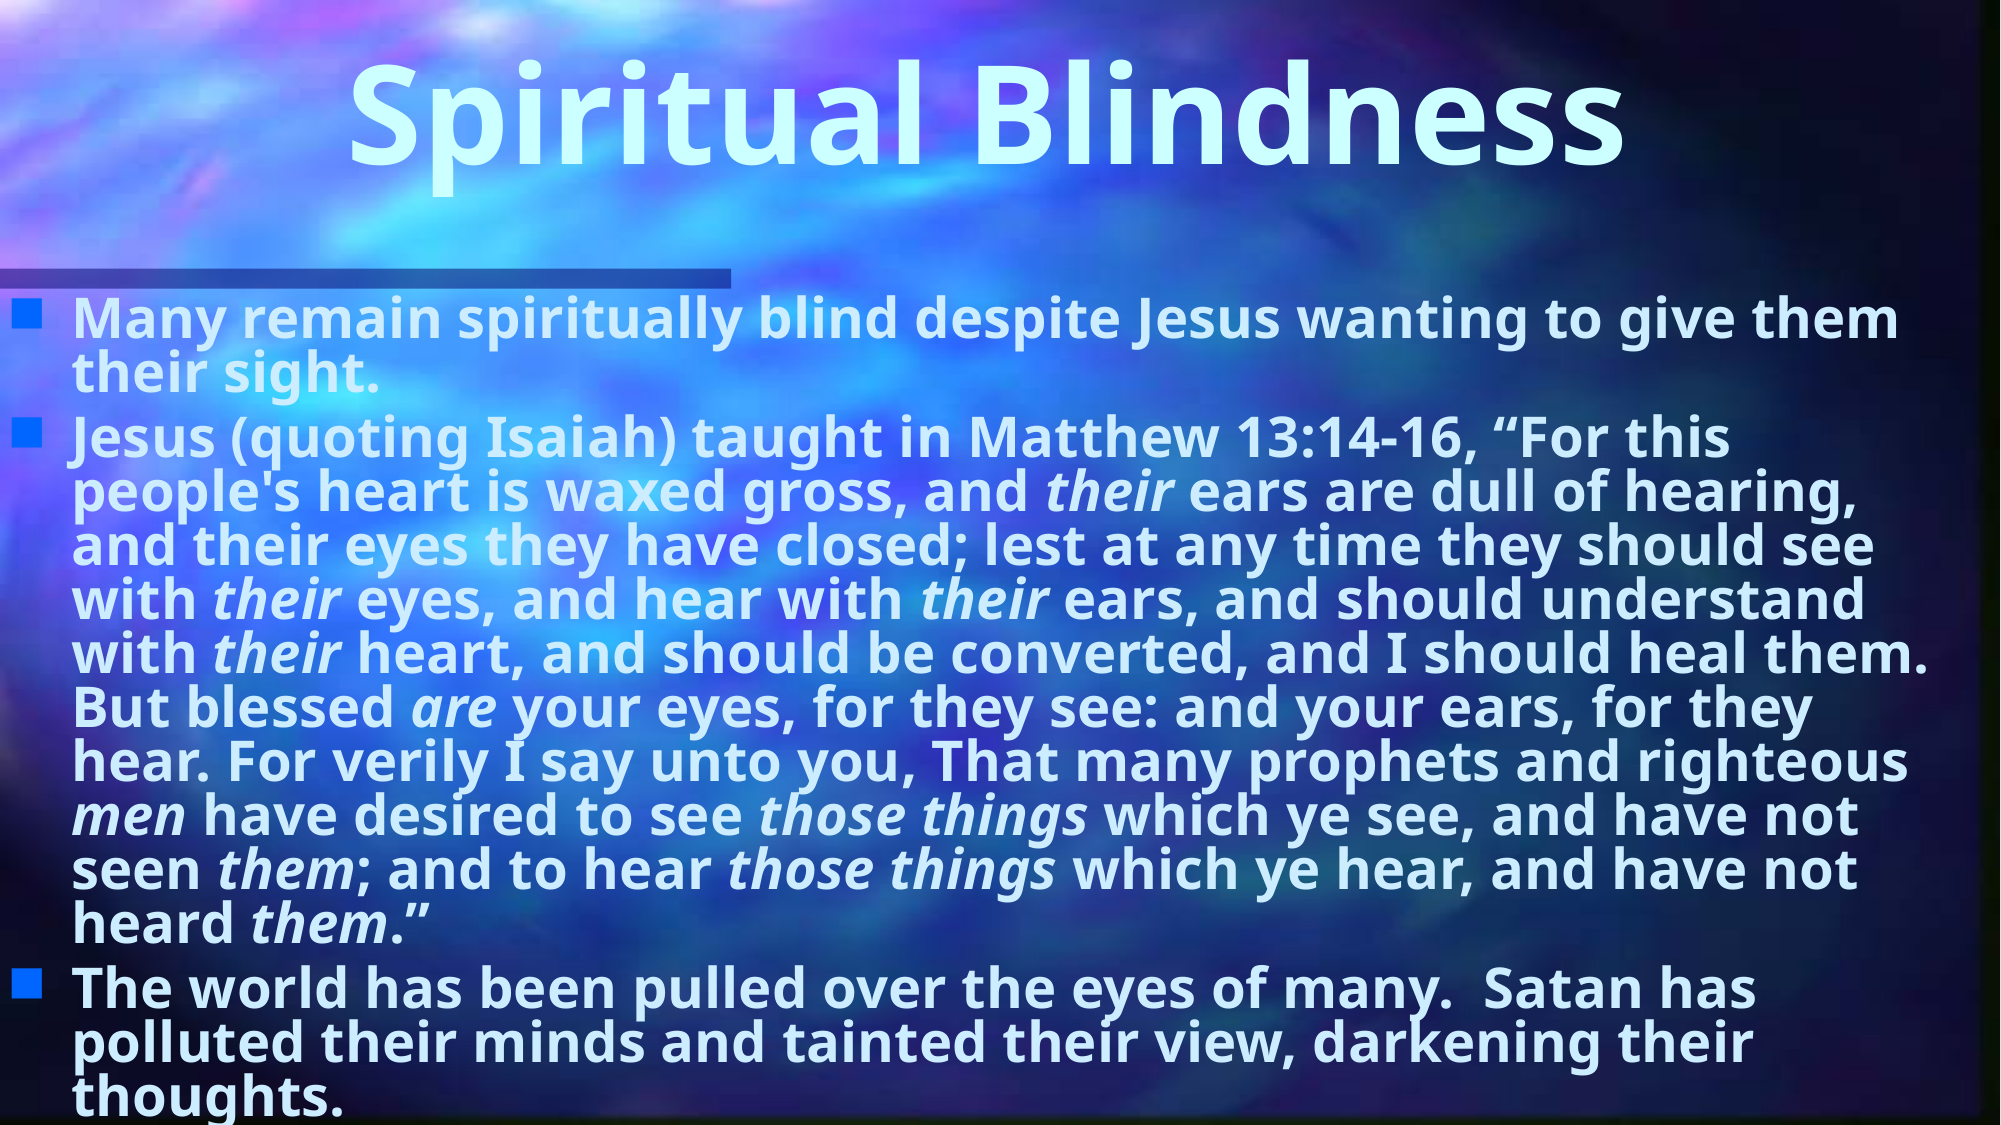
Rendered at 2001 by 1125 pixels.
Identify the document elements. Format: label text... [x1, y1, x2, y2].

title Spiritual Blindness [0, 12, 2000, 200]
picture [0, 0, 2001, 1125]
list Many remain spiritually blind despite Jesus wanting to give them their sight. Jesus (quoting Isaiah) taught in Matthew 13:14-16, “For this people's heart is waxed gross, and their ears are dull of hearing, and their eyes they have closed; lest at any time they should see with their eyes, and hear with their ears, and should understand with their heart, and should be converted, and I should heal them. But blessed are your eyes, for they see: and your ears, for they hear. For verily I say unto you, That many prophets and righteous men have desired to see those things which ye see, and have not seen them; and to hear those things which ye hear, and have not heard them.” The world has been pulled over the eyes of many. Satan has polluted their minds and tainted their view, darkening their thoughts. [0, 287, 1975, 1100]
